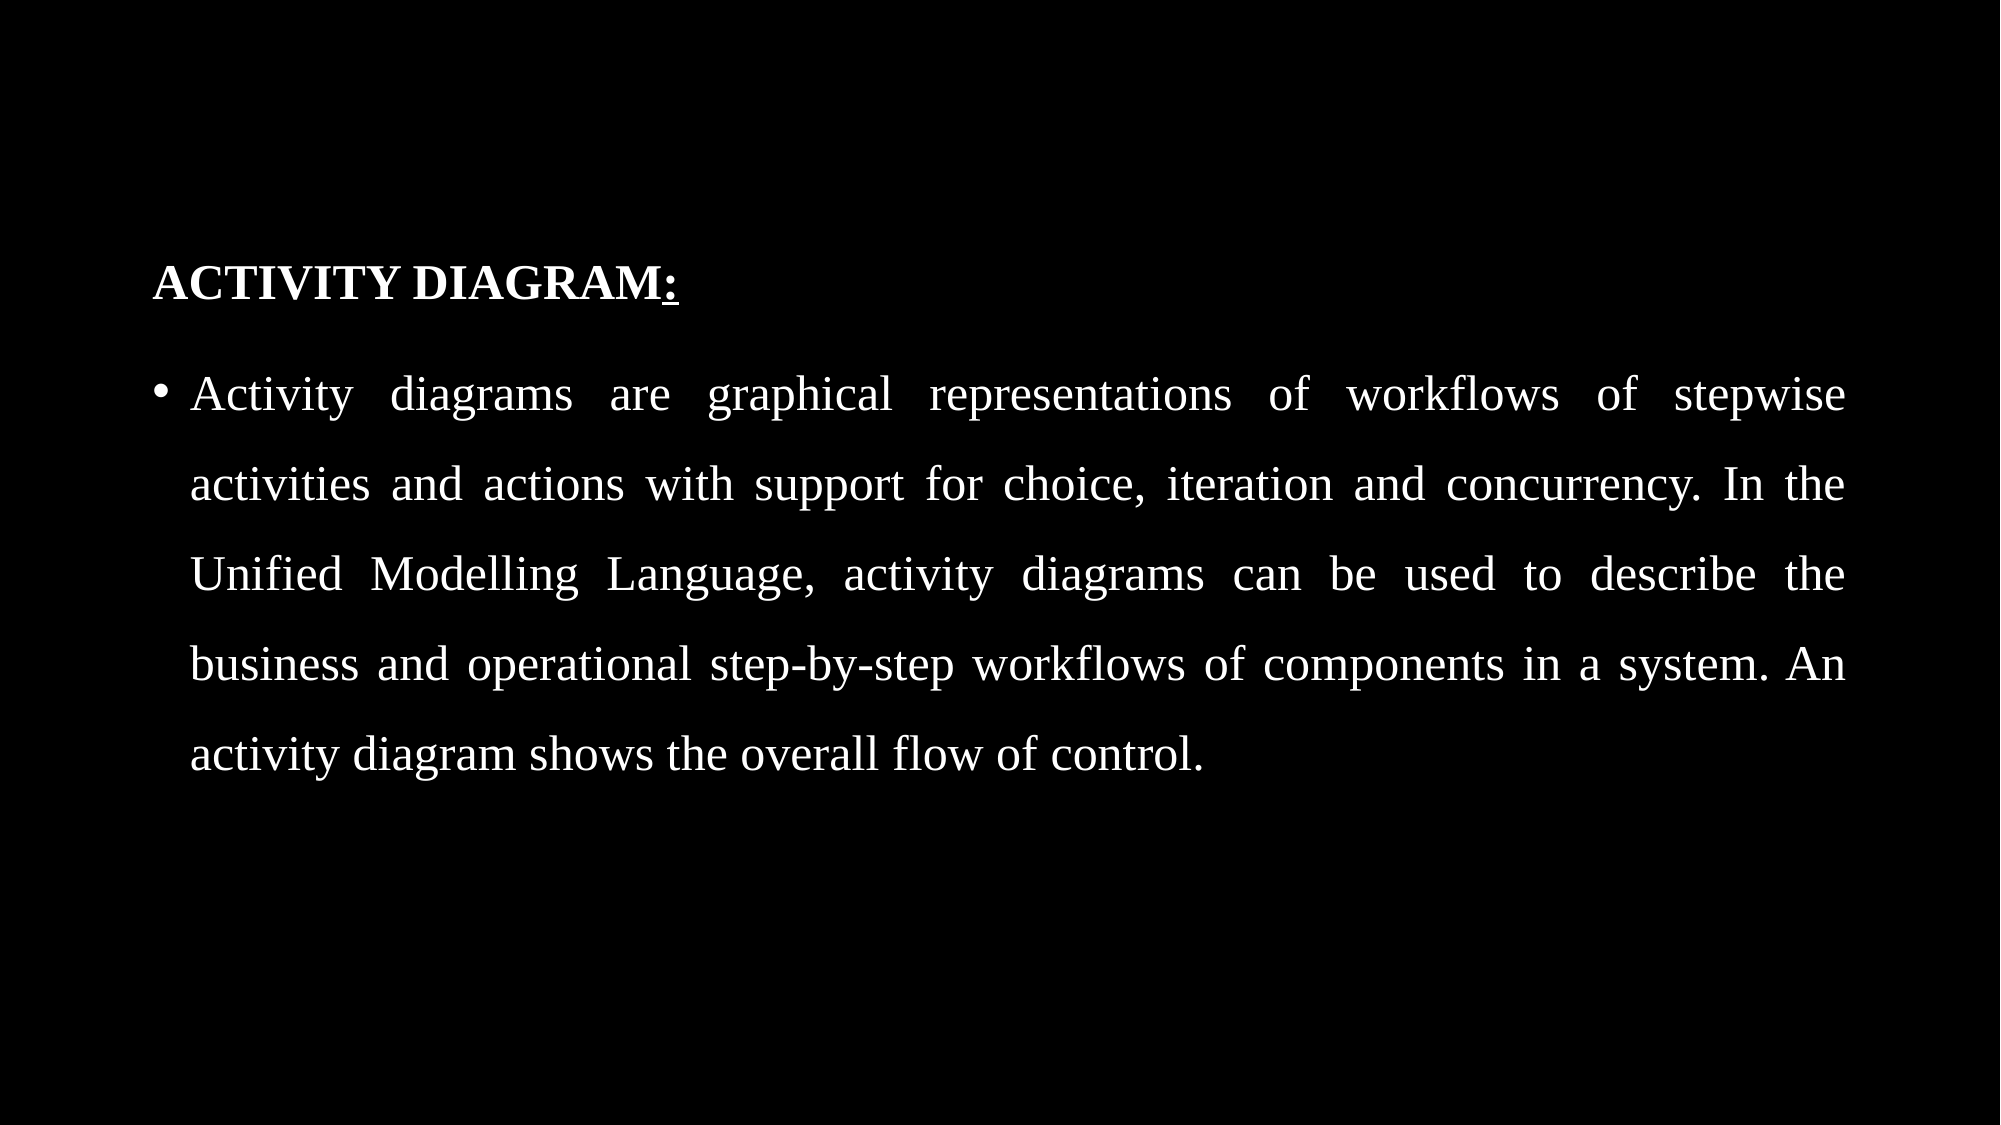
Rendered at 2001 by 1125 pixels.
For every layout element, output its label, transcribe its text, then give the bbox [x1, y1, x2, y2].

list ACTIVITY DIAGRAM: Activity diagrams are graphical representations of workflows of stepwise activities and actions with support for choice, iteration and concurrency. In the Unified Modelling Language, activity diagrams can be used to describe the business and operational step-by-step workflows of components in a system. An activity diagram shows the overall flow of control. [137, 20, 1863, 1125]
